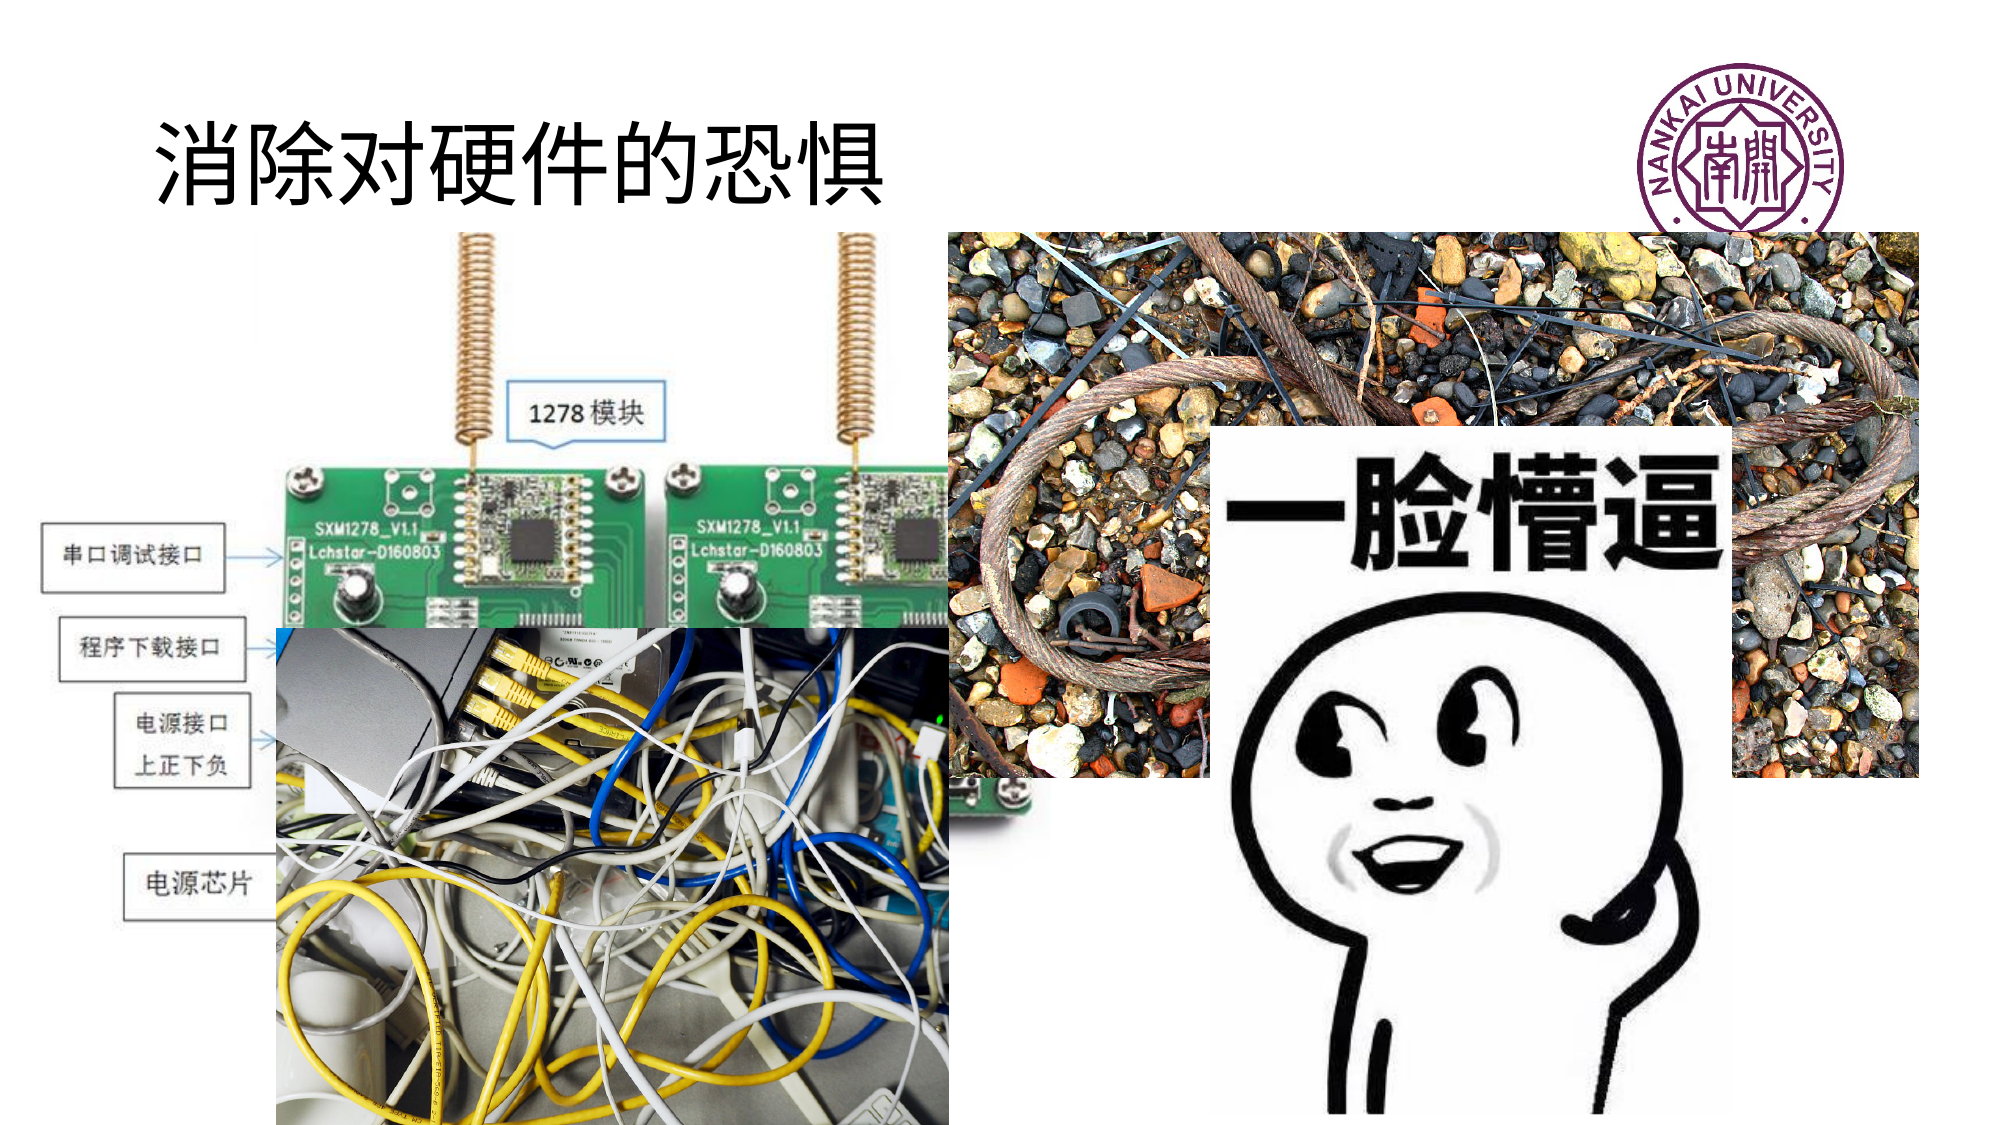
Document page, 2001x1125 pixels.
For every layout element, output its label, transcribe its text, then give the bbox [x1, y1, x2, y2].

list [948, 232, 1919, 778]
picture [1210, 425, 1732, 1116]
picture [0, 232, 1174, 1125]
title 消除对硬件的恐惧 [137, 59, 1863, 232]
